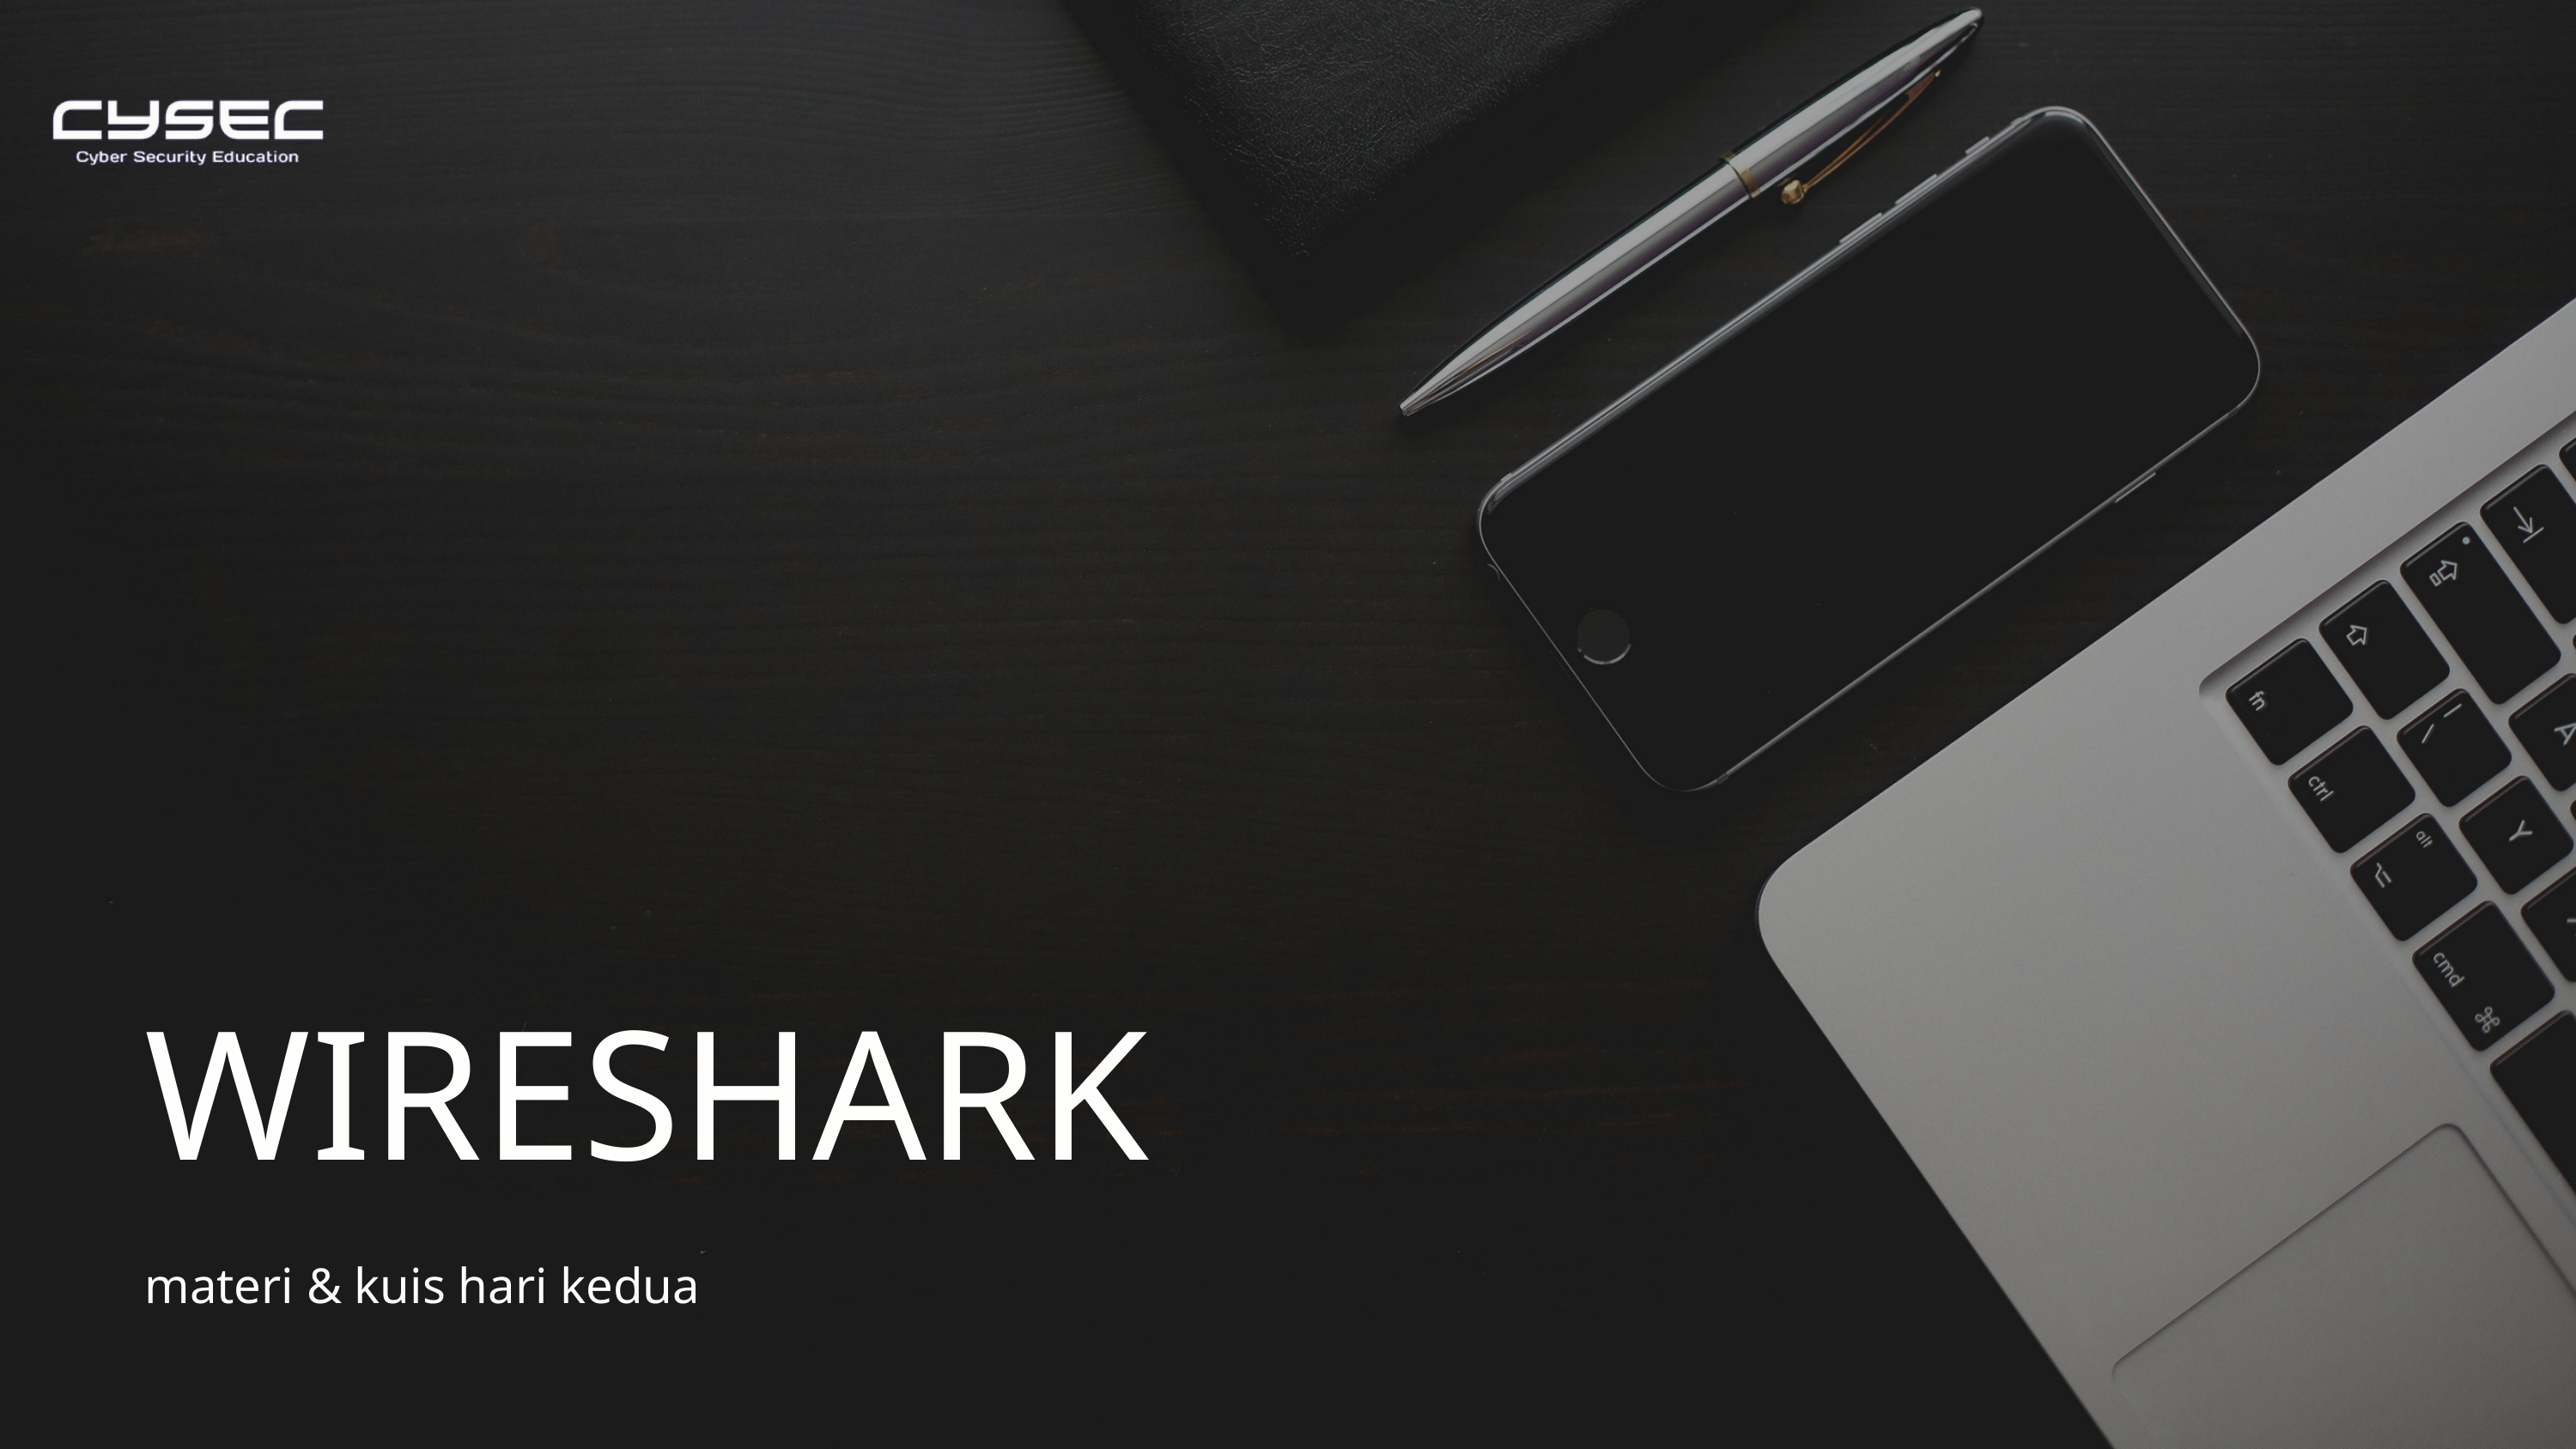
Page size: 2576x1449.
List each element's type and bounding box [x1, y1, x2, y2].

text_box [0, 0, 2576, 1449]
text_box [144, 991, 1810, 1310]
text_box [20, 0, 355, 288]
